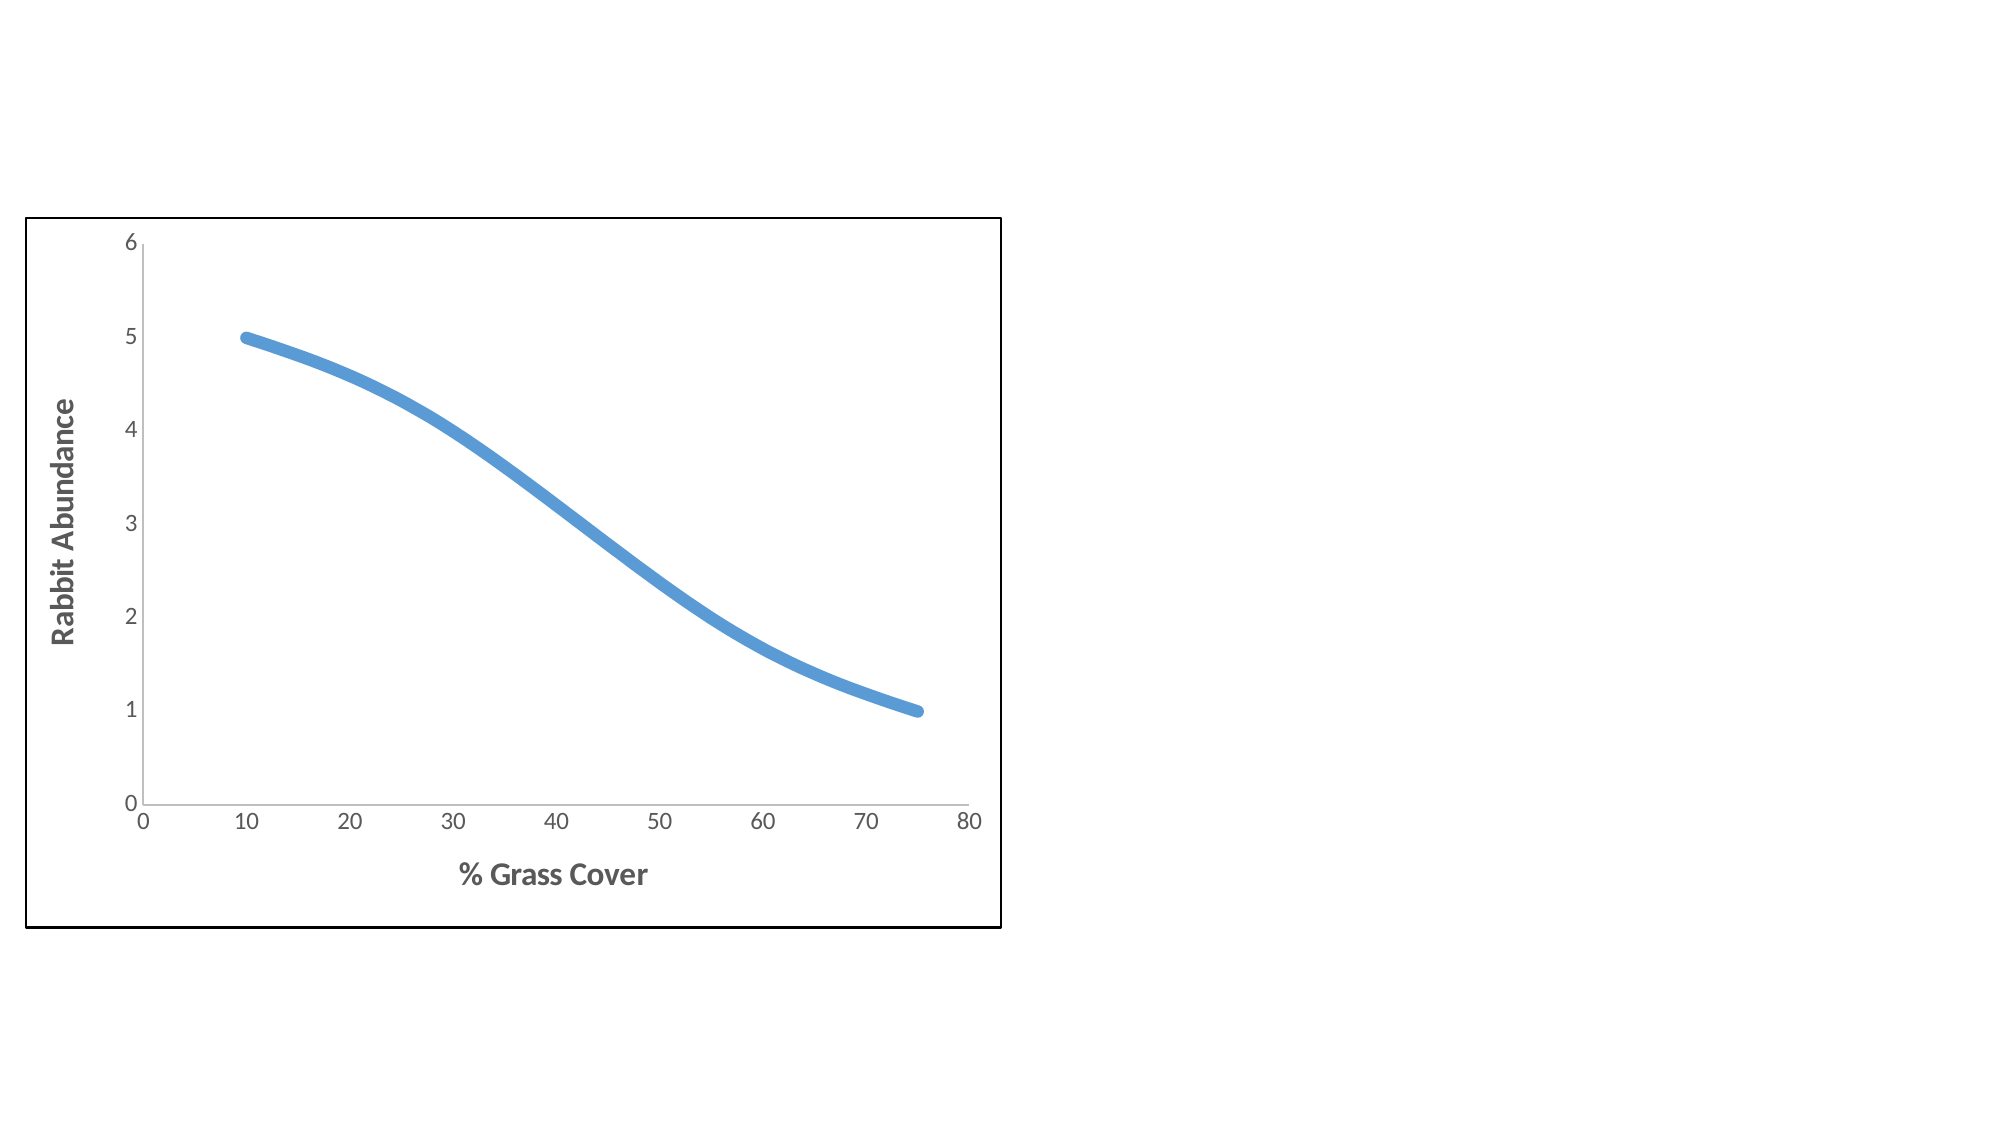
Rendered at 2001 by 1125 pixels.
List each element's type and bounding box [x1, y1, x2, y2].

chart [24, 216, 1003, 929]
